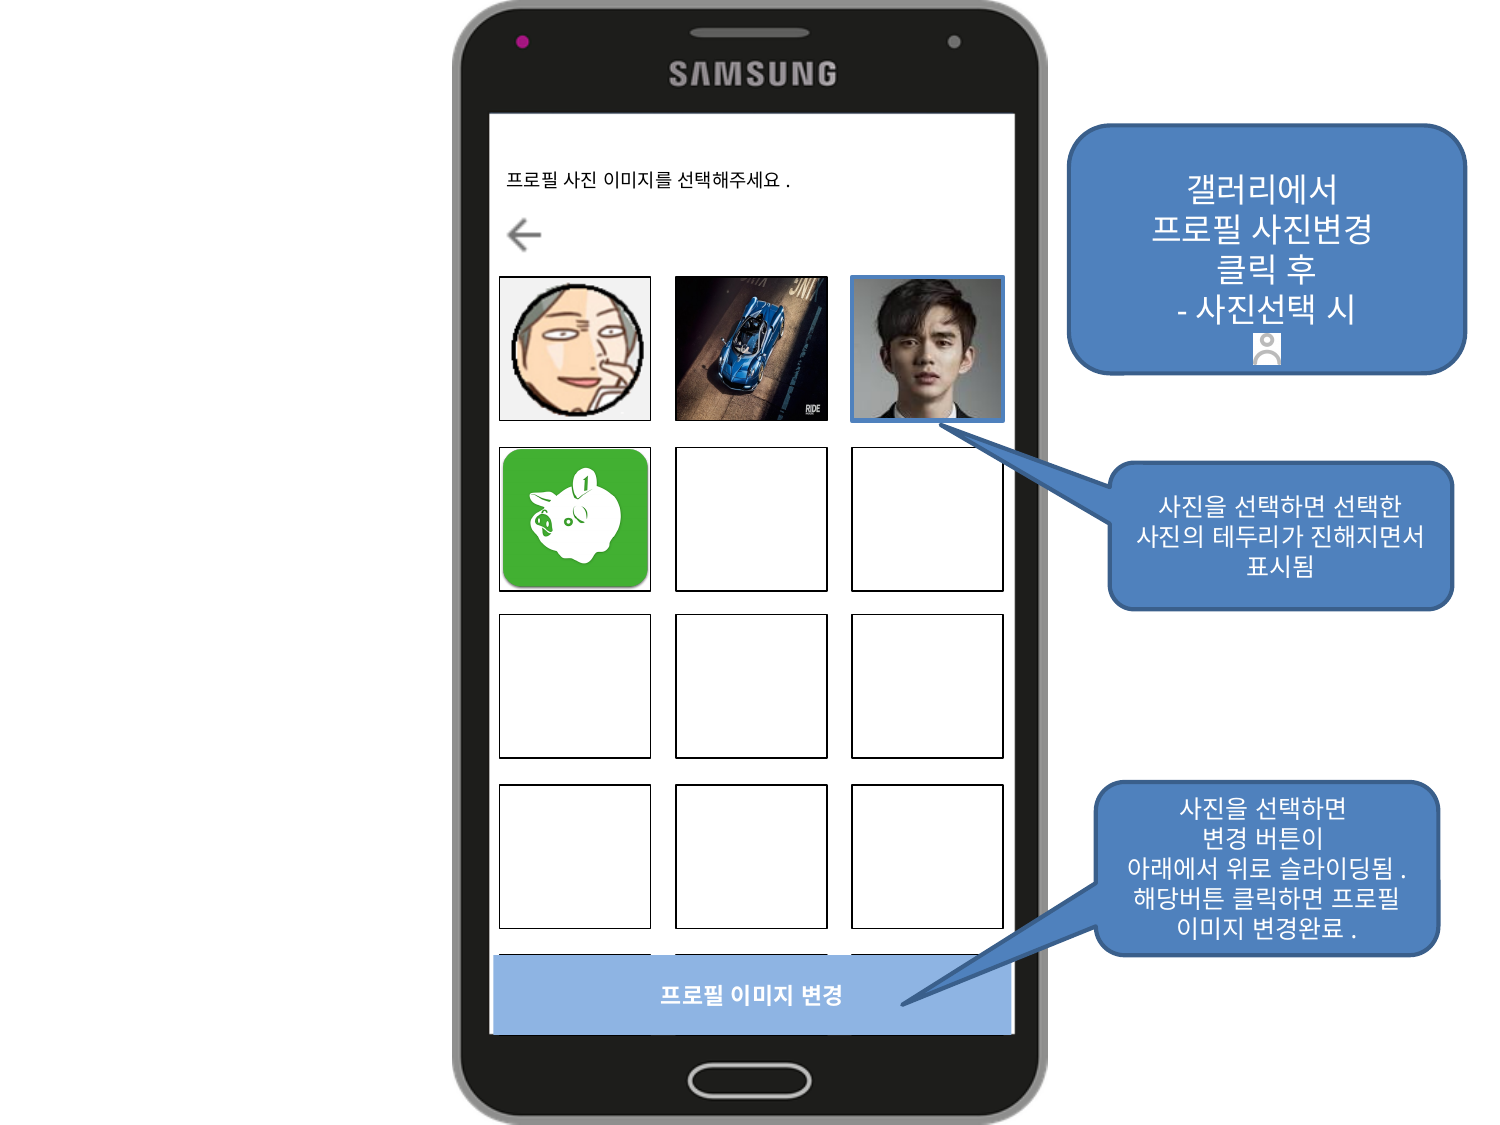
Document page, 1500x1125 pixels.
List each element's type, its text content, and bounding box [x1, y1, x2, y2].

text_box 사진을 선택하면 선택한 사진의 테두리가 진해지면서 표시됨 [1052, 460, 1455, 612]
text_box 사진을 선택하면 변경 버튼이 아래에서 위로 슬라이딩됨. 해당버튼 클릭하면 프로필 이미지 변경완료. [1052, 779, 1441, 958]
picture [452, 0, 1048, 1125]
text_box 갤러리에서 프로필 사진변경 클릭 후 -사진선택 시 [1066, 123, 1468, 376]
picture [1252, 333, 1282, 365]
